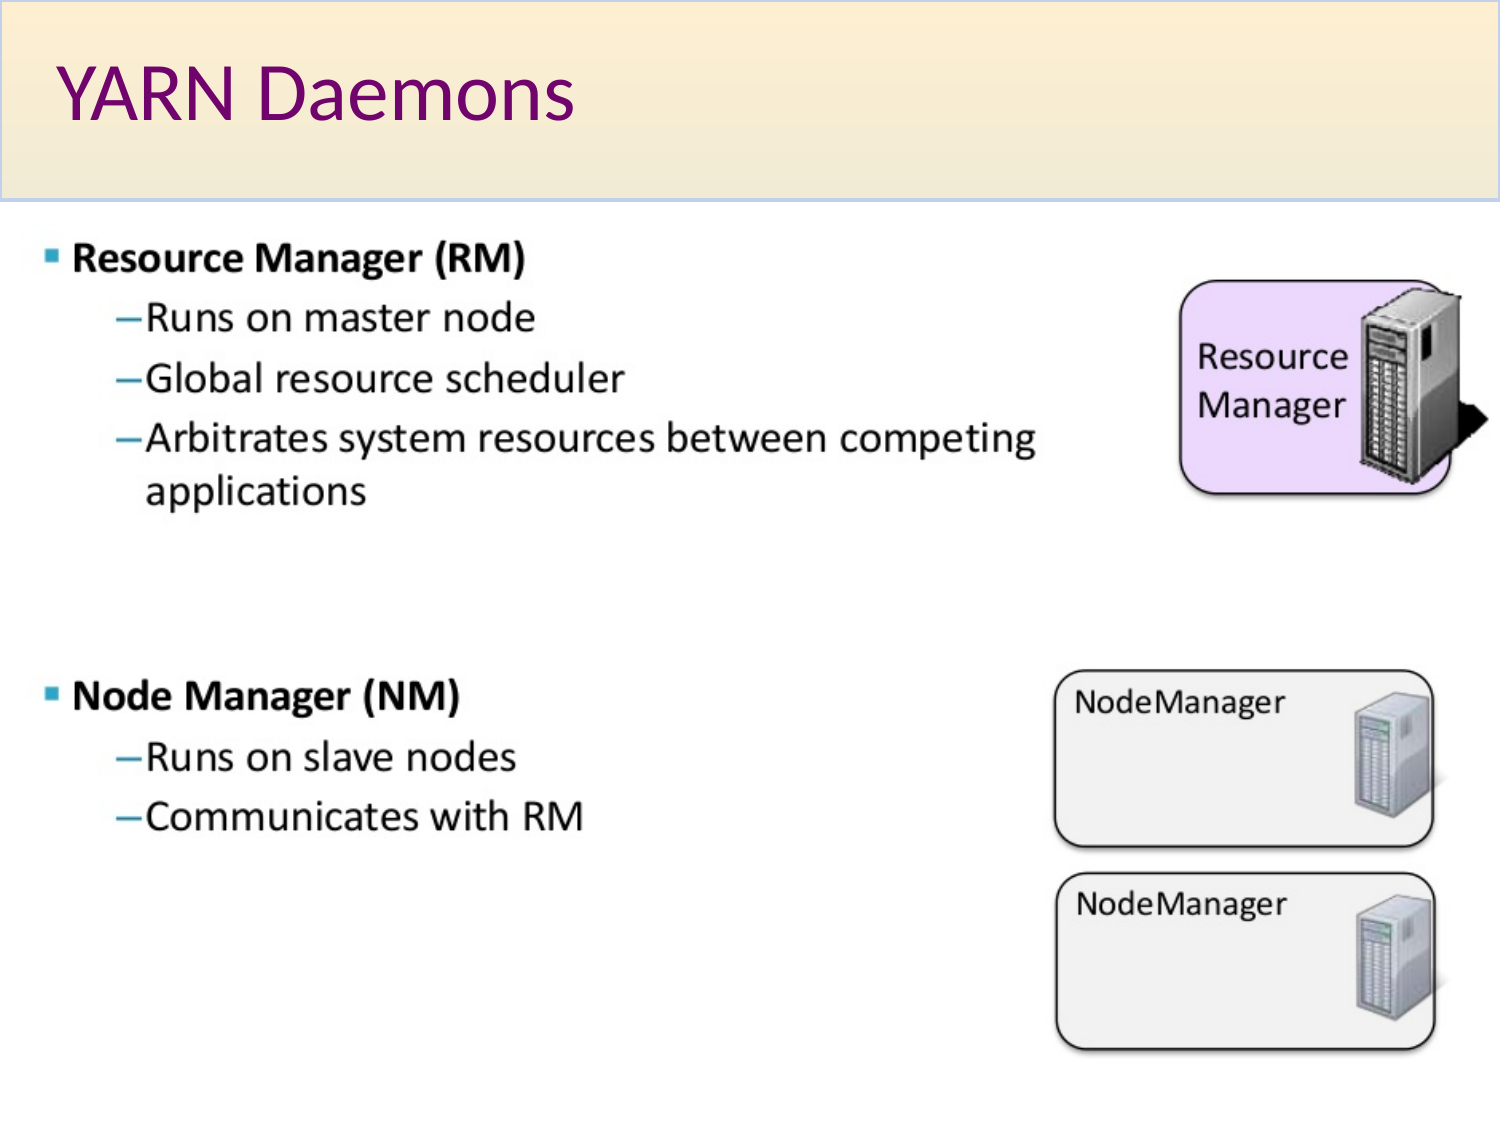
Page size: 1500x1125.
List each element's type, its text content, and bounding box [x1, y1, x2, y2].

text_box YARN Daemons [40, 29, 1279, 166]
picture [0, 218, 1500, 1059]
text_box [0, 0, 1500, 202]
